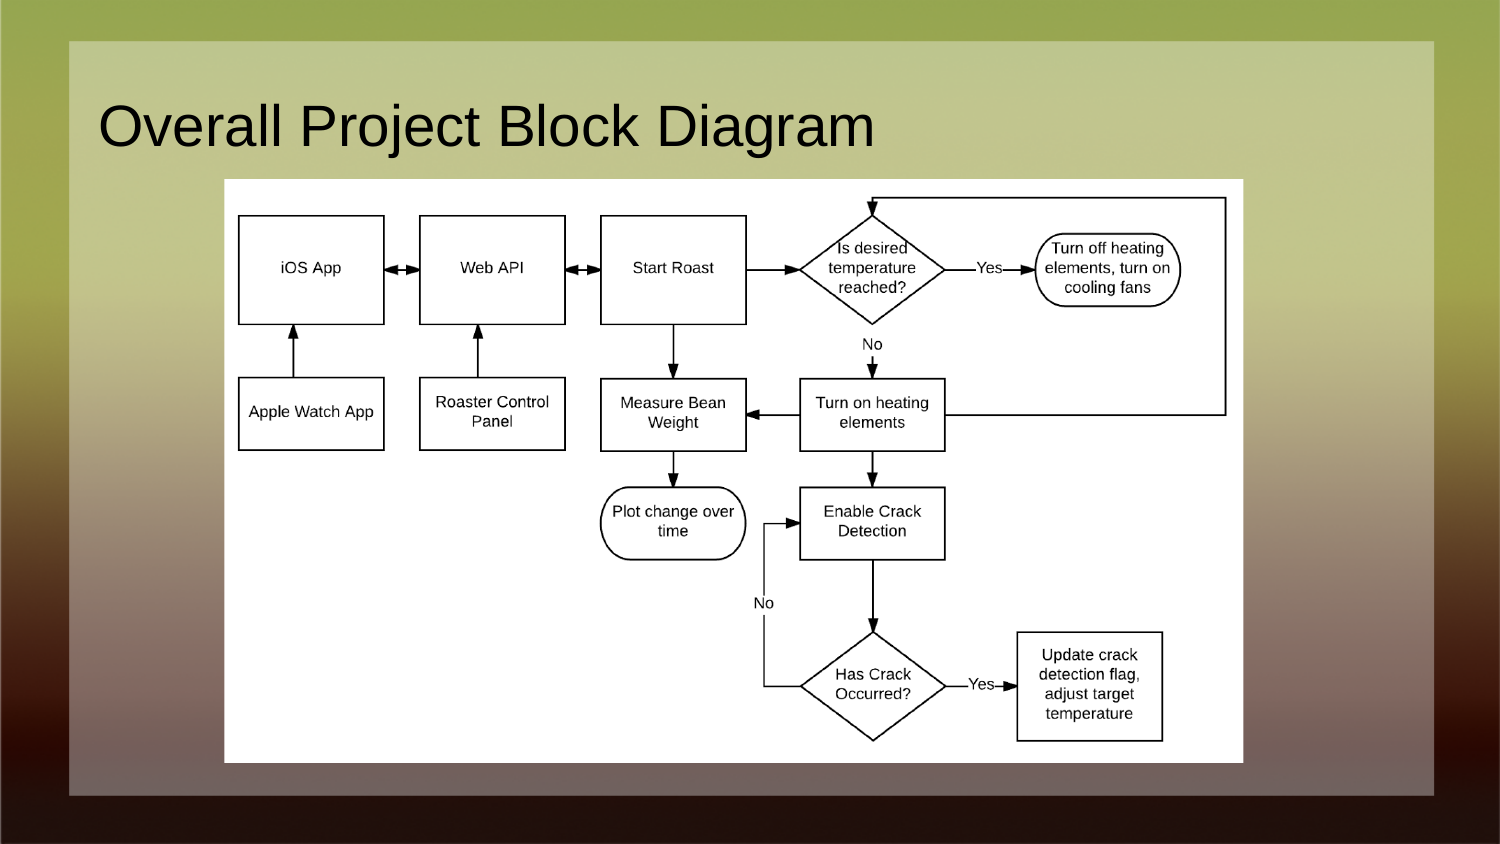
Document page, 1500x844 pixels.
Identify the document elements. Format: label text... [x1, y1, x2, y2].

title Overall Project Block Diagram [51, 72, 1449, 167]
picture [0, 0, 1500, 844]
